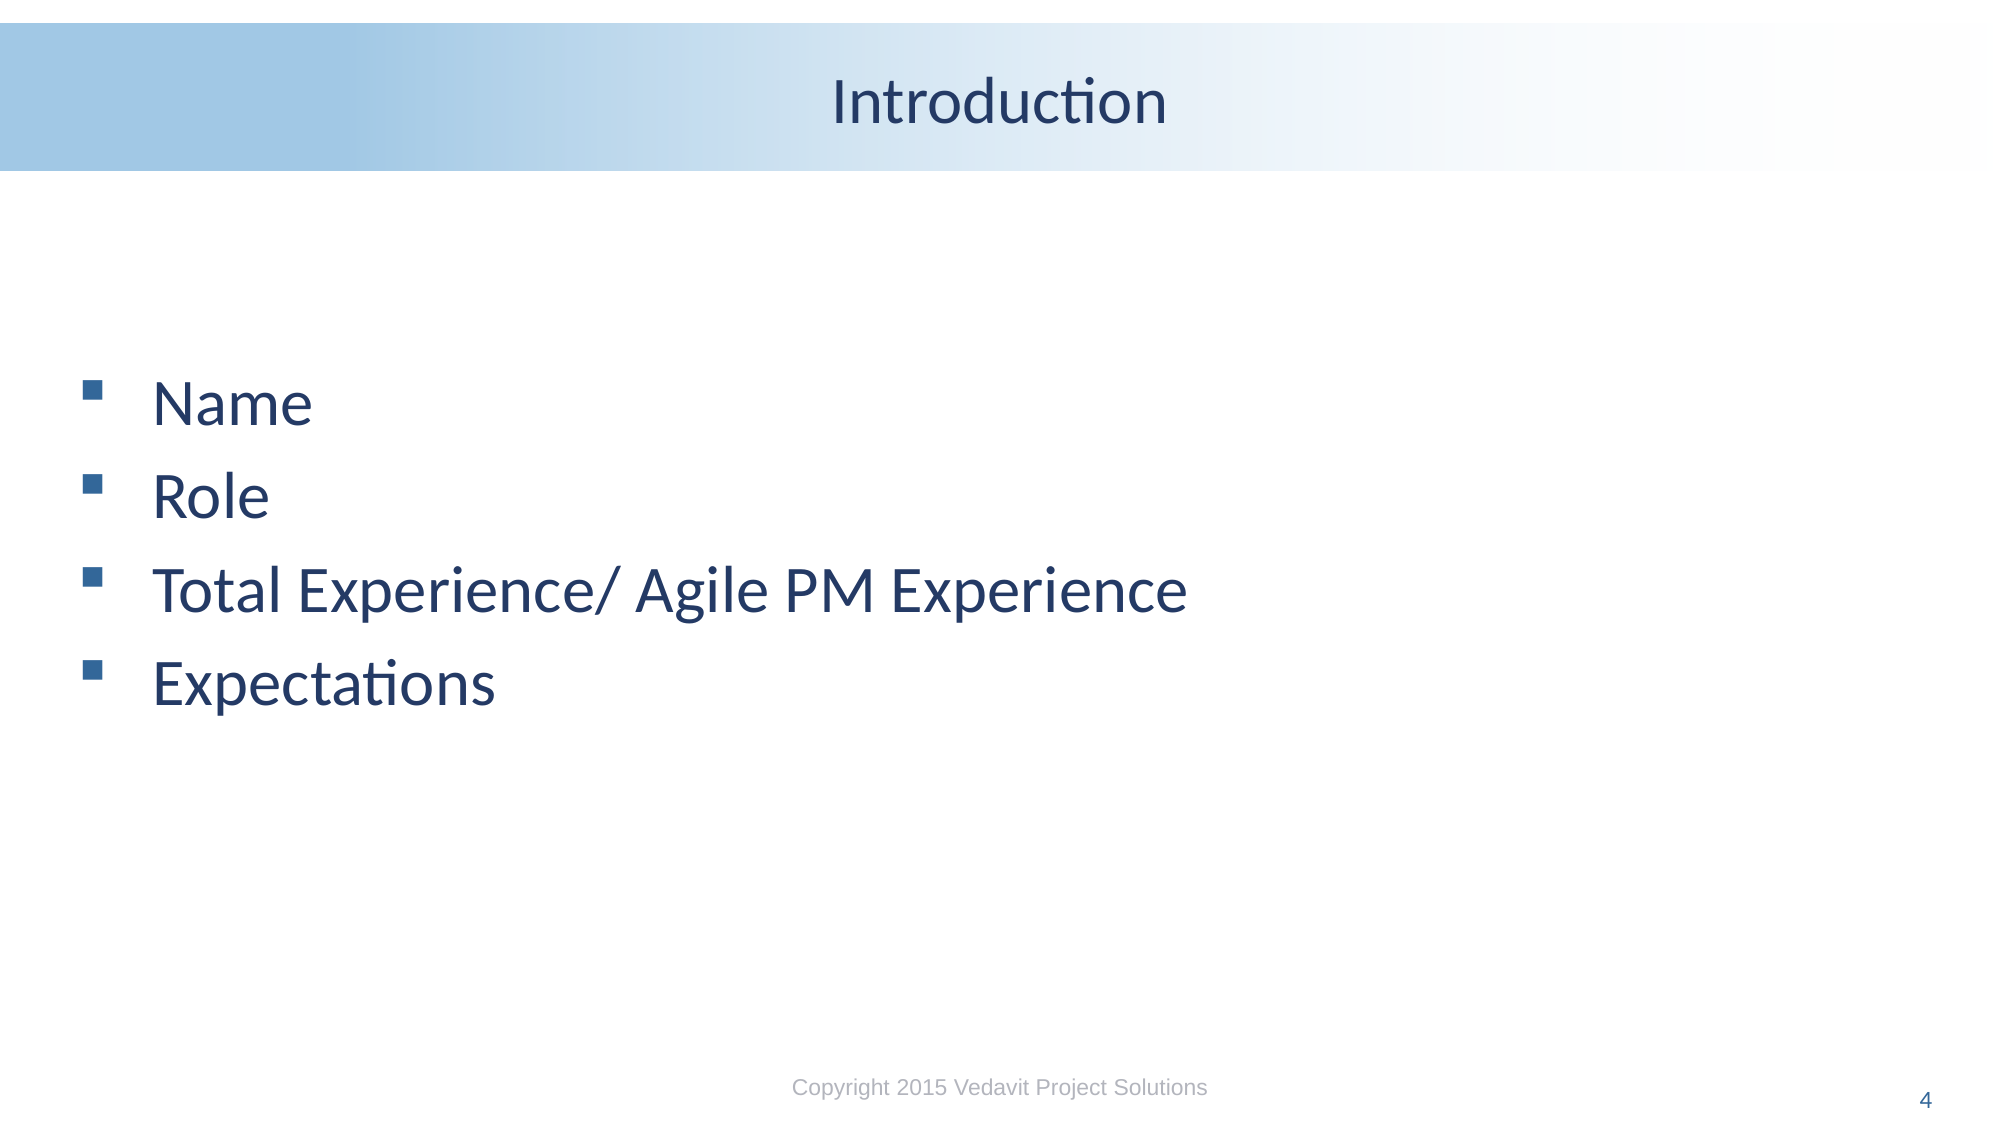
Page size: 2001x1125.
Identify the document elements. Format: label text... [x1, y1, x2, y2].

title Introduction [52, 21, 1947, 173]
footer Copyright 2015 Vedavit Project Solutions [762, 1065, 1238, 1125]
list Name Role Total Experience/ Agile PM Experience Expectations [52, 194, 1947, 994]
slide_number 4 [1873, 1072, 1979, 1124]
